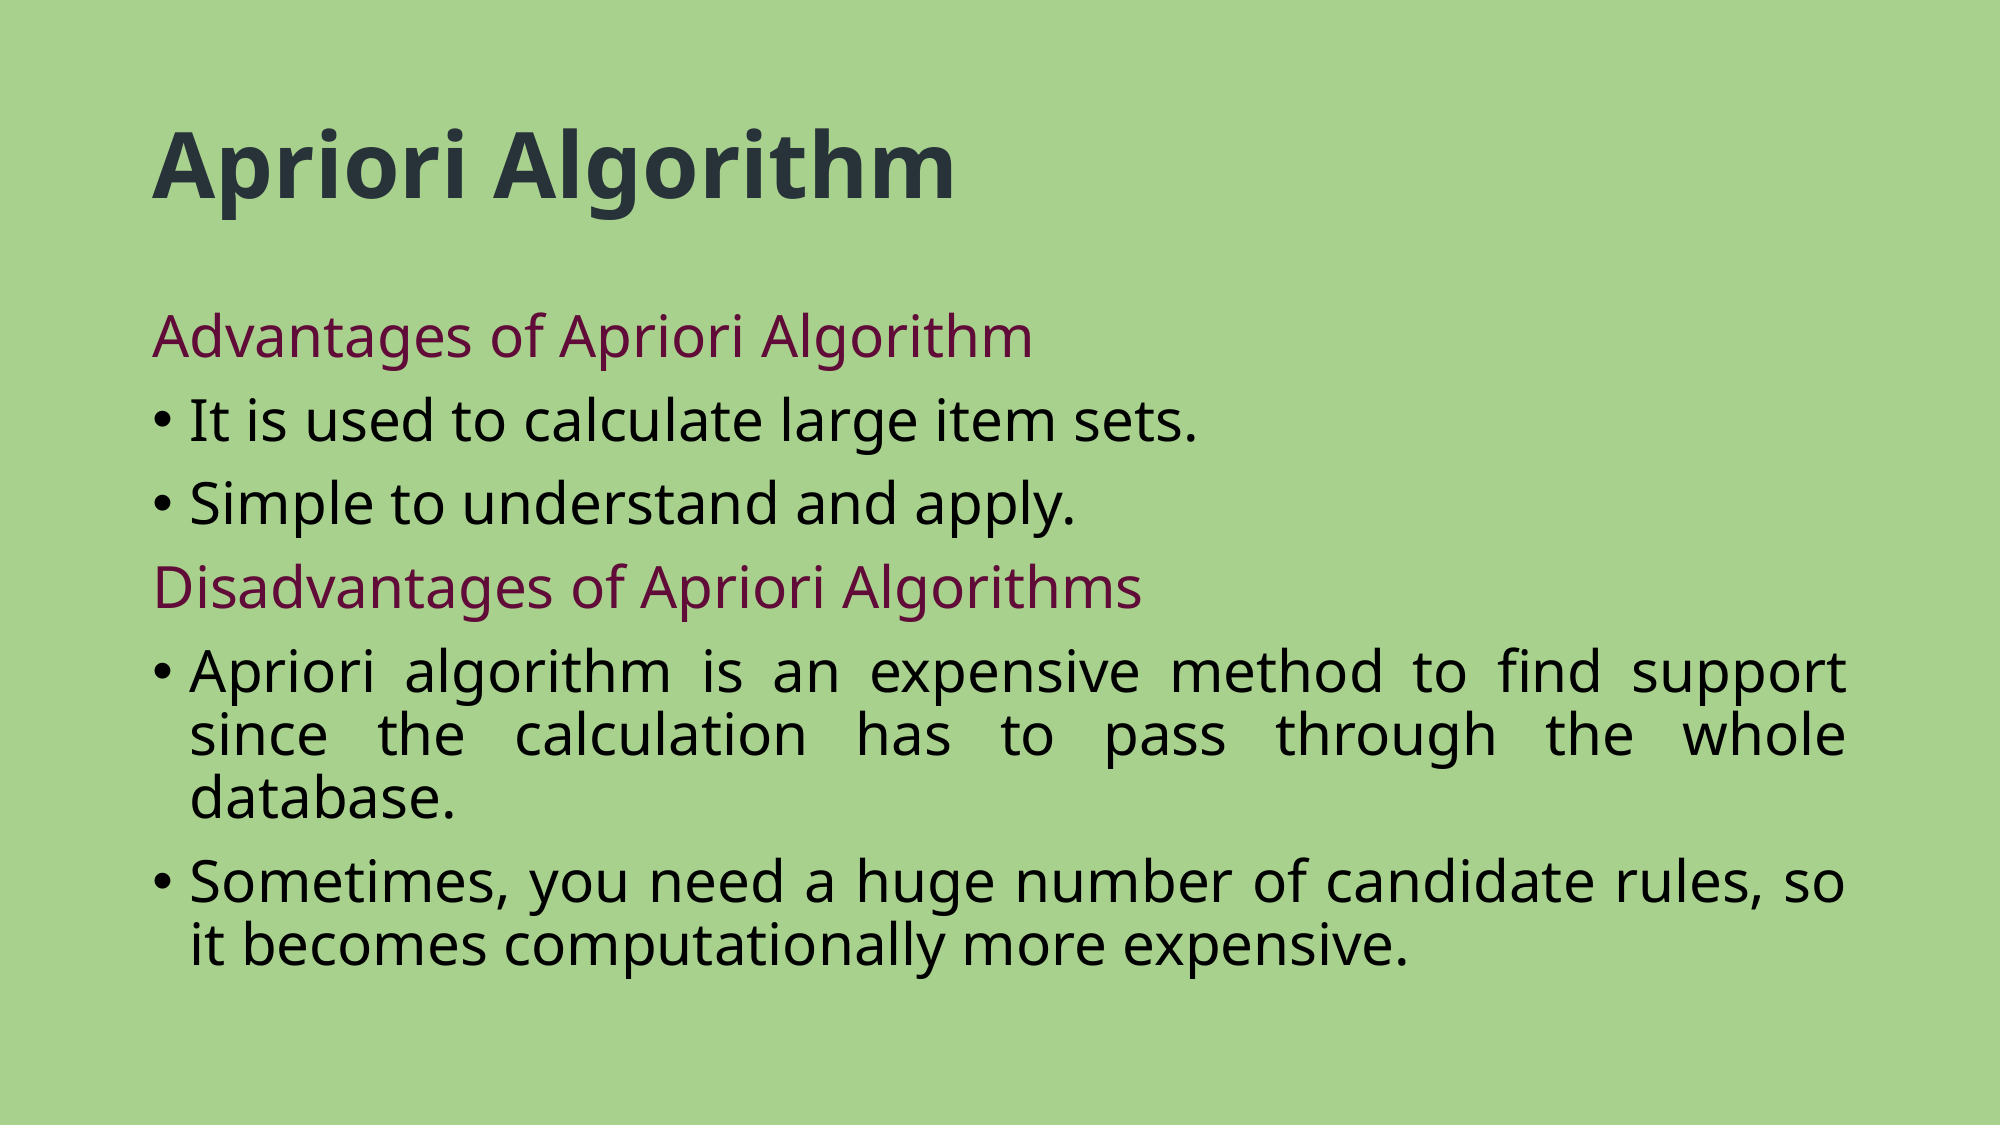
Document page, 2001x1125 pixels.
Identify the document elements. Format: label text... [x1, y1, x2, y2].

title Apriori Algorithm [137, 59, 1863, 278]
list Advantages of Apriori Algorithm It is used to calculate large item sets. Simple to understand and apply. Disadvantages of Apriori Algorithms Apriori algorithm is an expensive method to find support since the calculation has to pass through the whole database. Sometimes, you need a huge number of candidate rules, so it becomes computationally more expensive. [137, 299, 1863, 1014]
